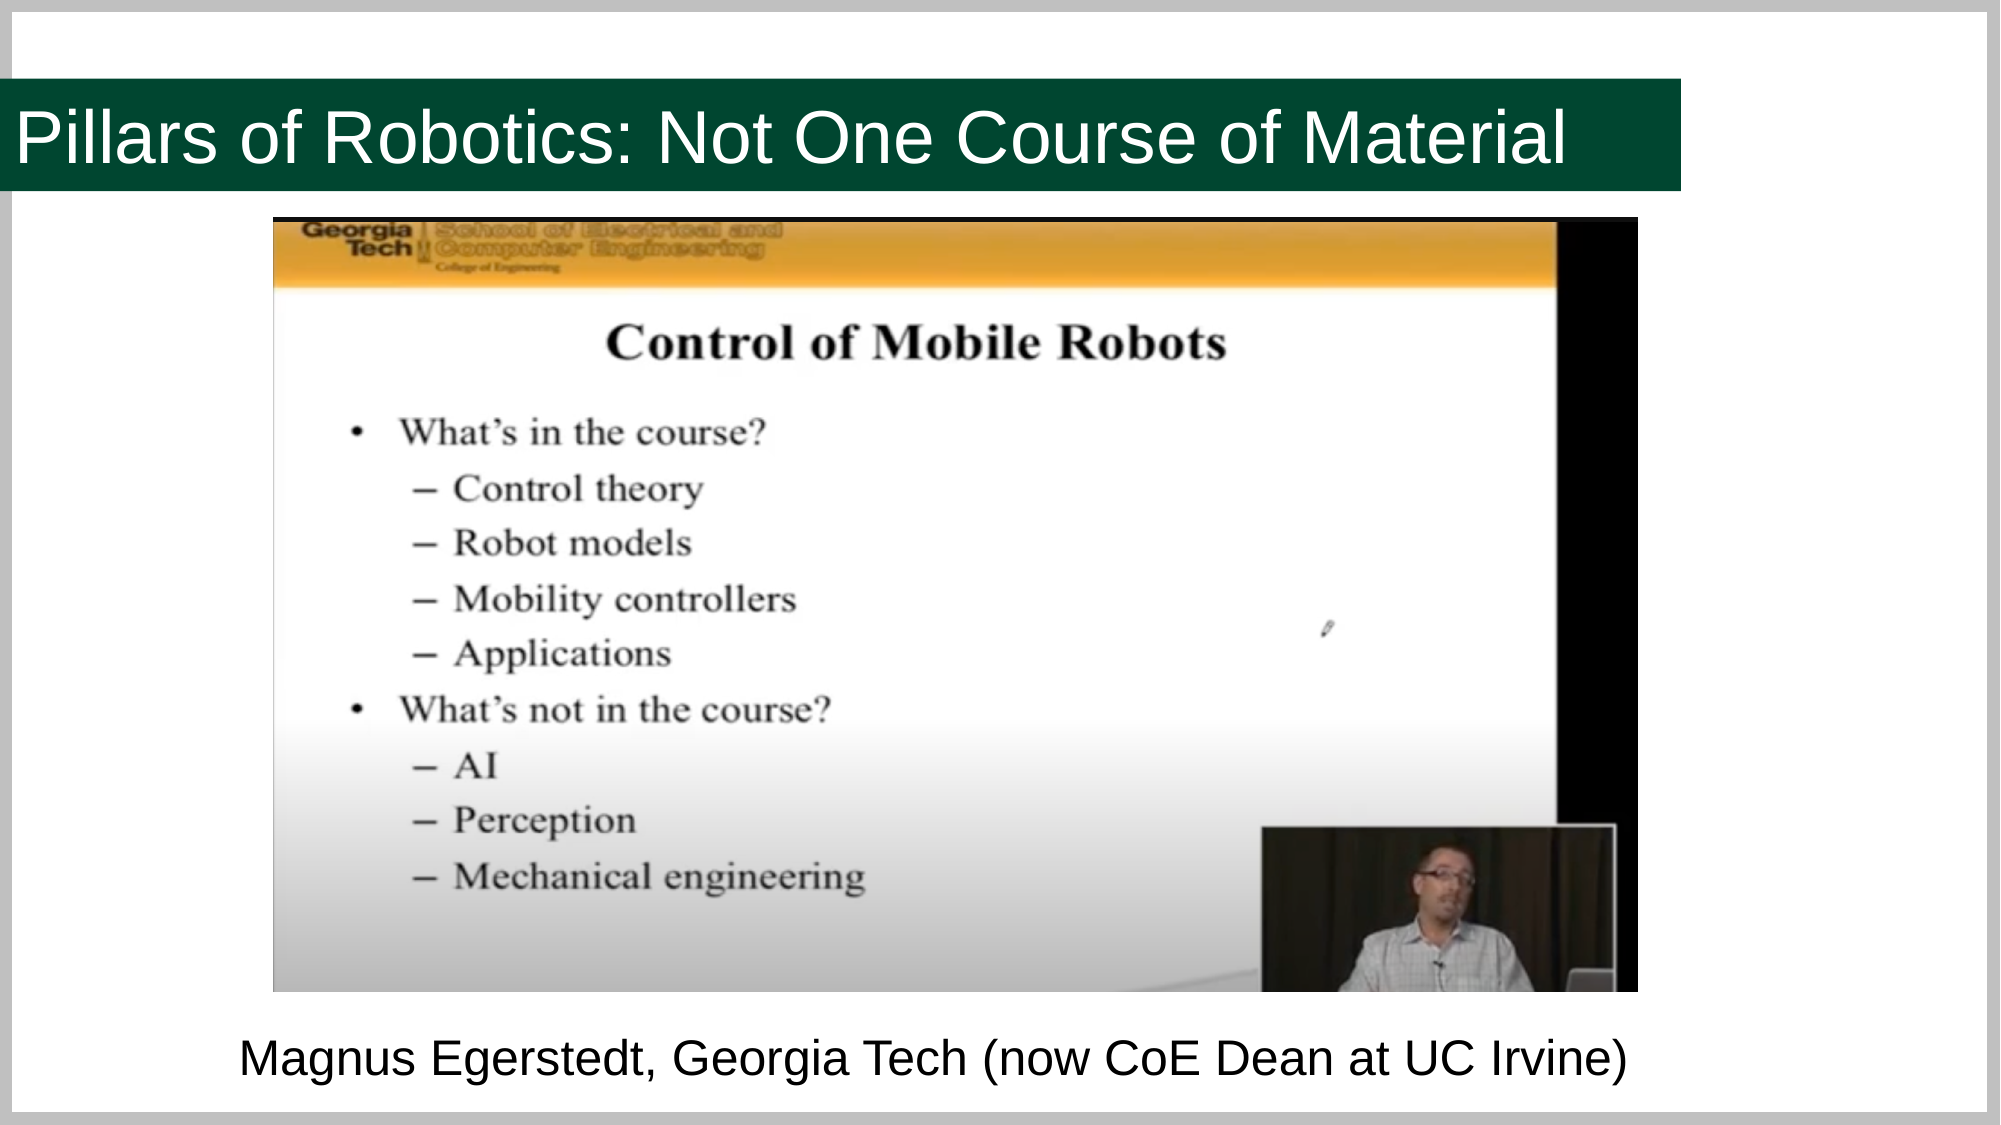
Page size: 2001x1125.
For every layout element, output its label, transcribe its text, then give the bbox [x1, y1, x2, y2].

text_box Magnus Egerstedt, Georgia Tech (now CoE Dean at UC Irvine) [223, 1018, 1645, 1093]
text_box [0, 0, 2000, 1125]
text_box [0, 78, 1681, 192]
picture [273, 217, 1638, 992]
text_box Pillars of Robotics: Not One Course of Material [0, 84, 1638, 184]
